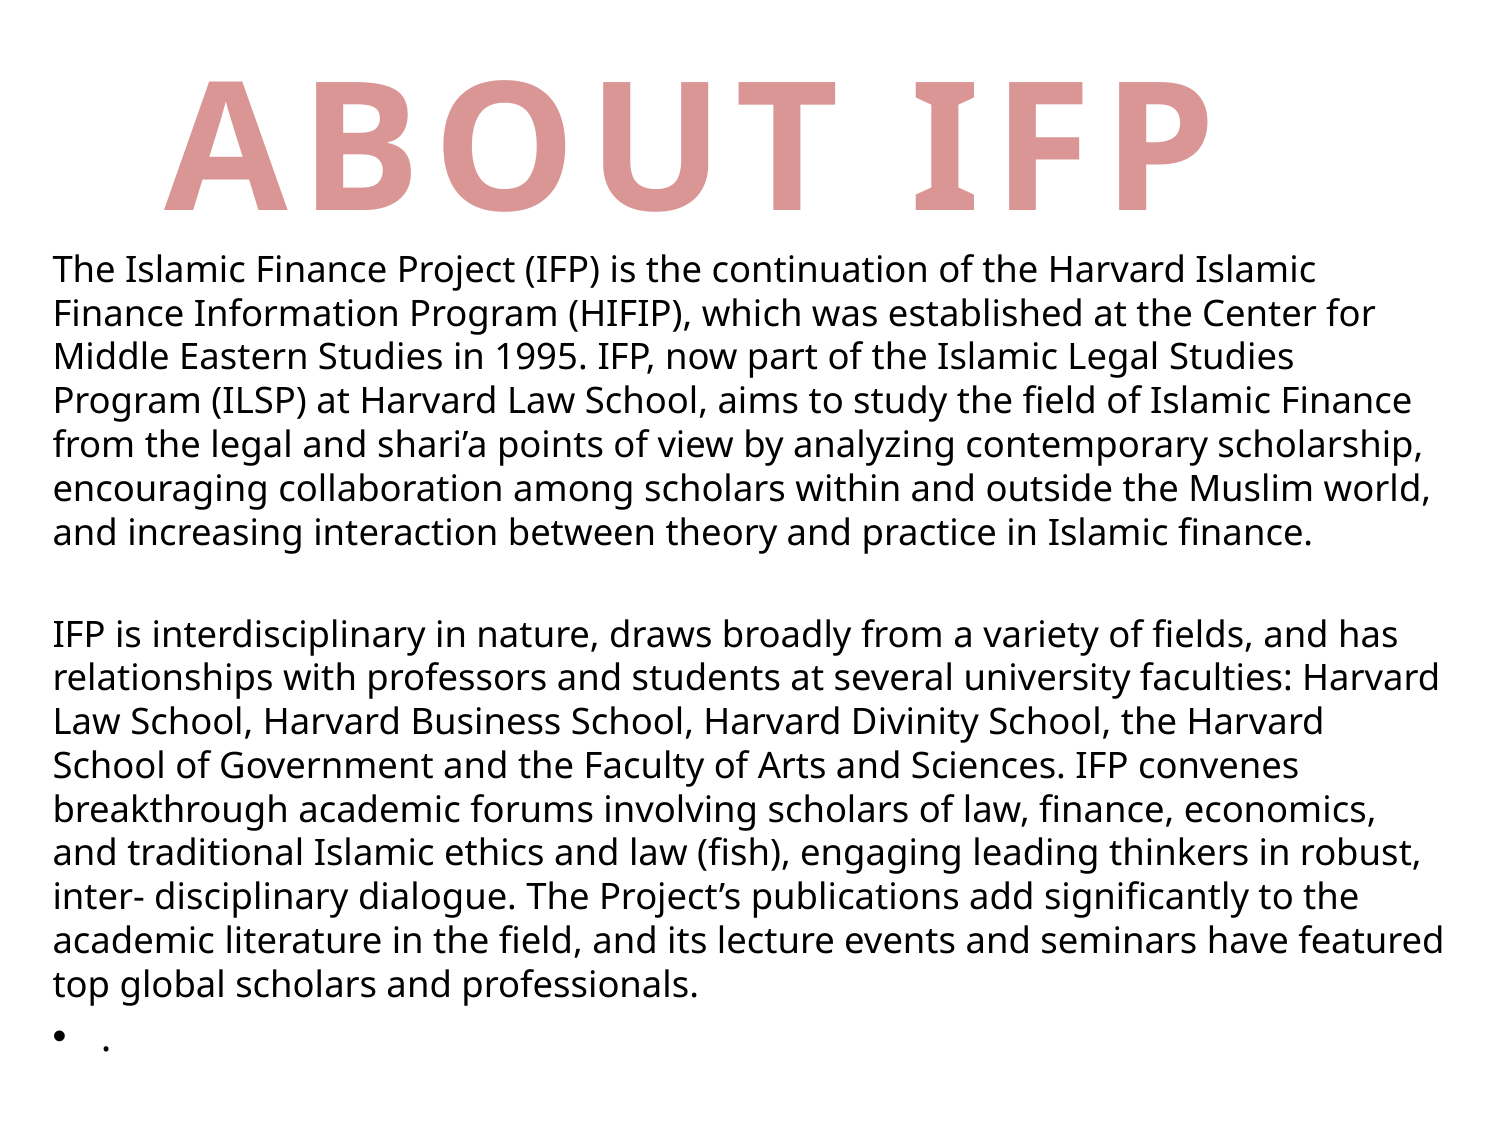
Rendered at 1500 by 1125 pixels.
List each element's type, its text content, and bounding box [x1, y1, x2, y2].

title ABOUT IFP [75, 45, 1425, 187]
list The Islamic Finance Project (IFP) is the continuation of the Harvard Islamic Finance Information Program (HIFIP), which was established at the Center for Middle Eastern Studies in 1995. IFP, now part of the Islamic Legal Studies Program (ILSP) at Harvard Law School, aims to study the field of Islamic Finance from the legal and shari’a points of view by analyzing contemporary scholarship, encouraging collaboration among scholars within and outside the Muslim world, and increasing interaction between theory and practice in Islamic finance. IFP is interdisciplinary in nature, draws broadly from a variety of fields, and has relationships with professors and students at several university faculties: Harvard Law School, Harvard Business School, Harvard Divinity School, the Harvard School of Government and the Faculty of Arts and Sciences. IFP convenes breakthrough academic forums involving scholars of law, finance, economics, and traditional Islamic ethics and law (fish), engaging leading thinkers in robust, inter- disciplinary dialogue. The Project’s publications add significantly to the academic literature in the field, and its lecture events and seminars have featured top global scholars and professionals. . [37, 187, 1463, 1088]
